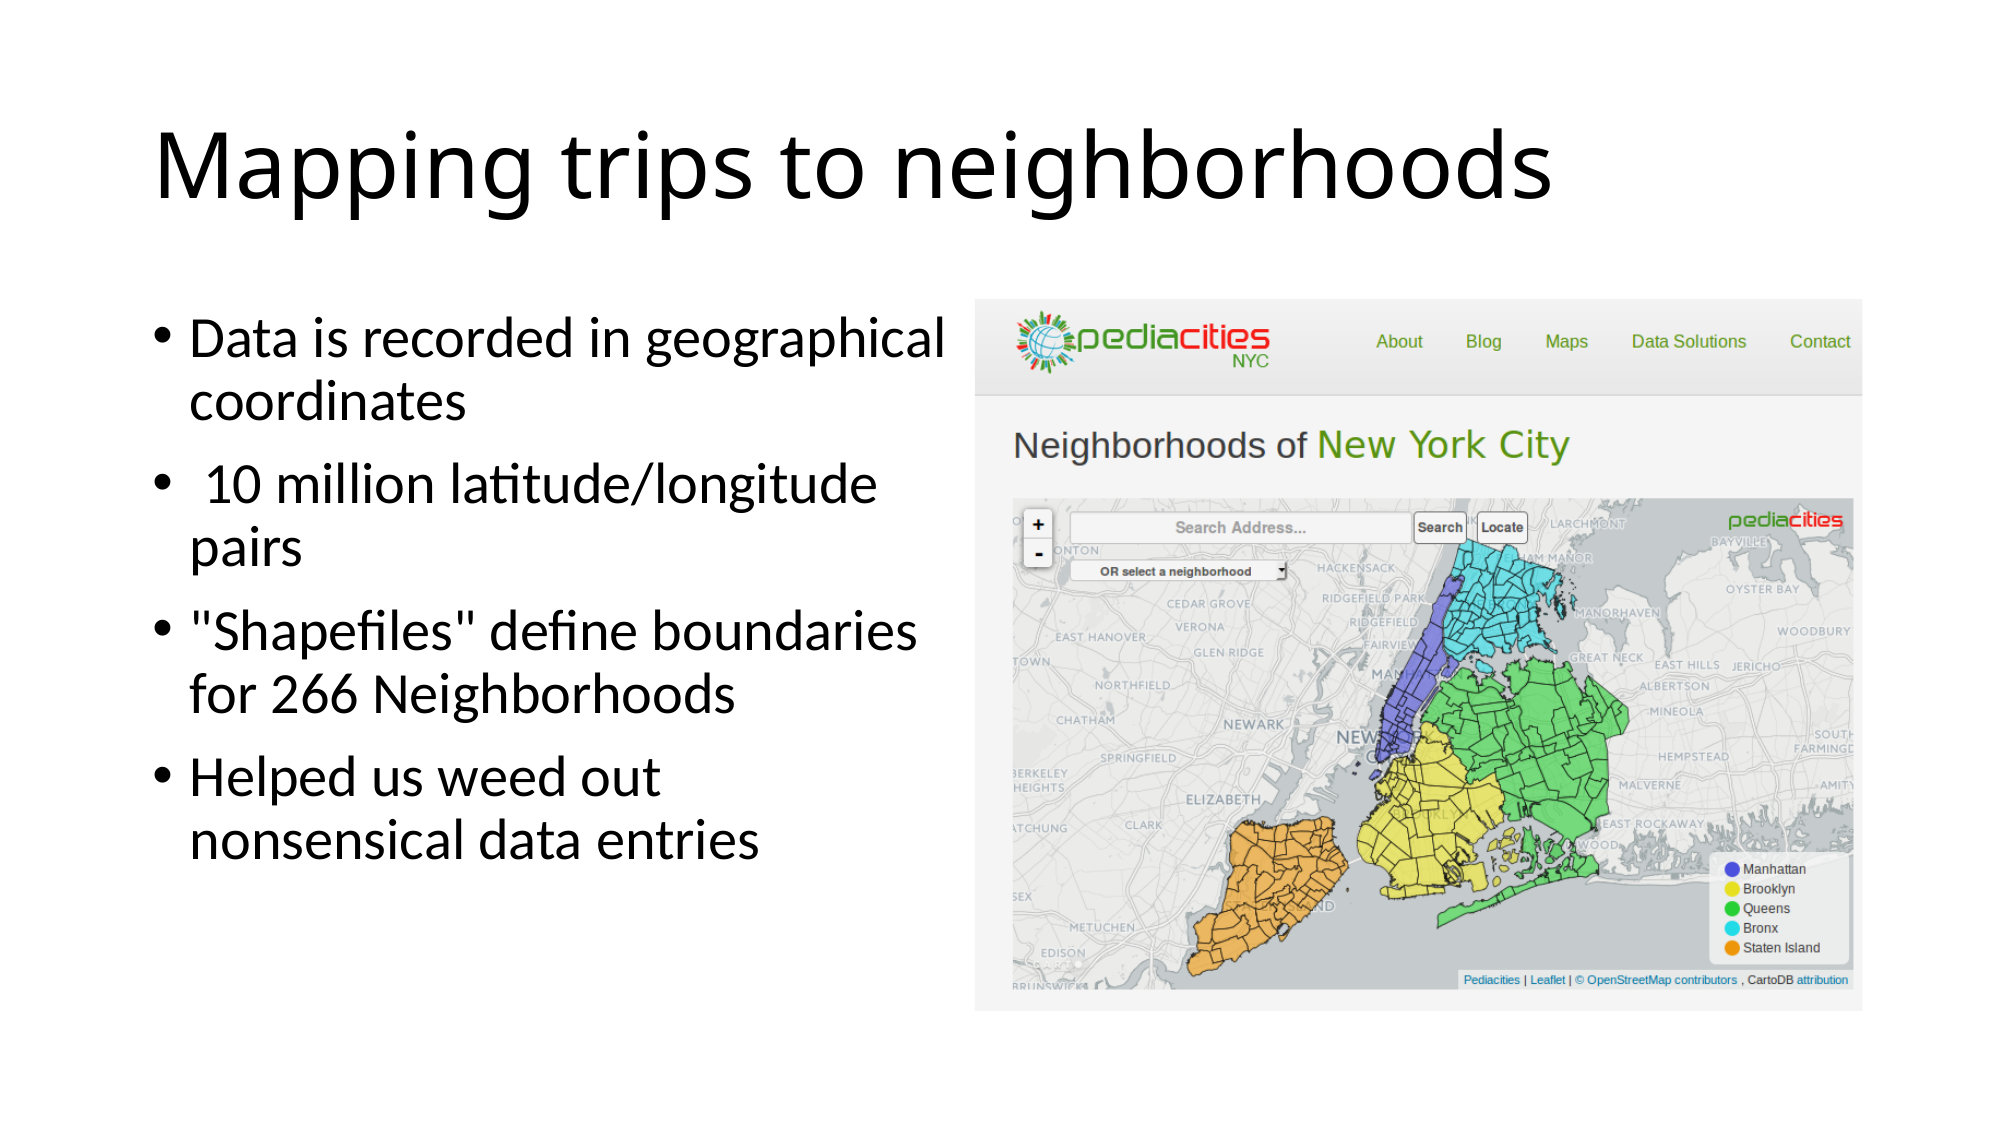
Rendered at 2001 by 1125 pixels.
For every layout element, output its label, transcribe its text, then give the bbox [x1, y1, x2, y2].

picture [974, 299, 1863, 1011]
list Data is recorded in geographical coordinates 10 million latitude/longitude pairs "Shapefiles" define boundaries for 266 Neighborhoods Helped us weed out nonsensical data entries [137, 299, 962, 1014]
title Mapping trips to neighborhoods [137, 59, 1863, 278]
